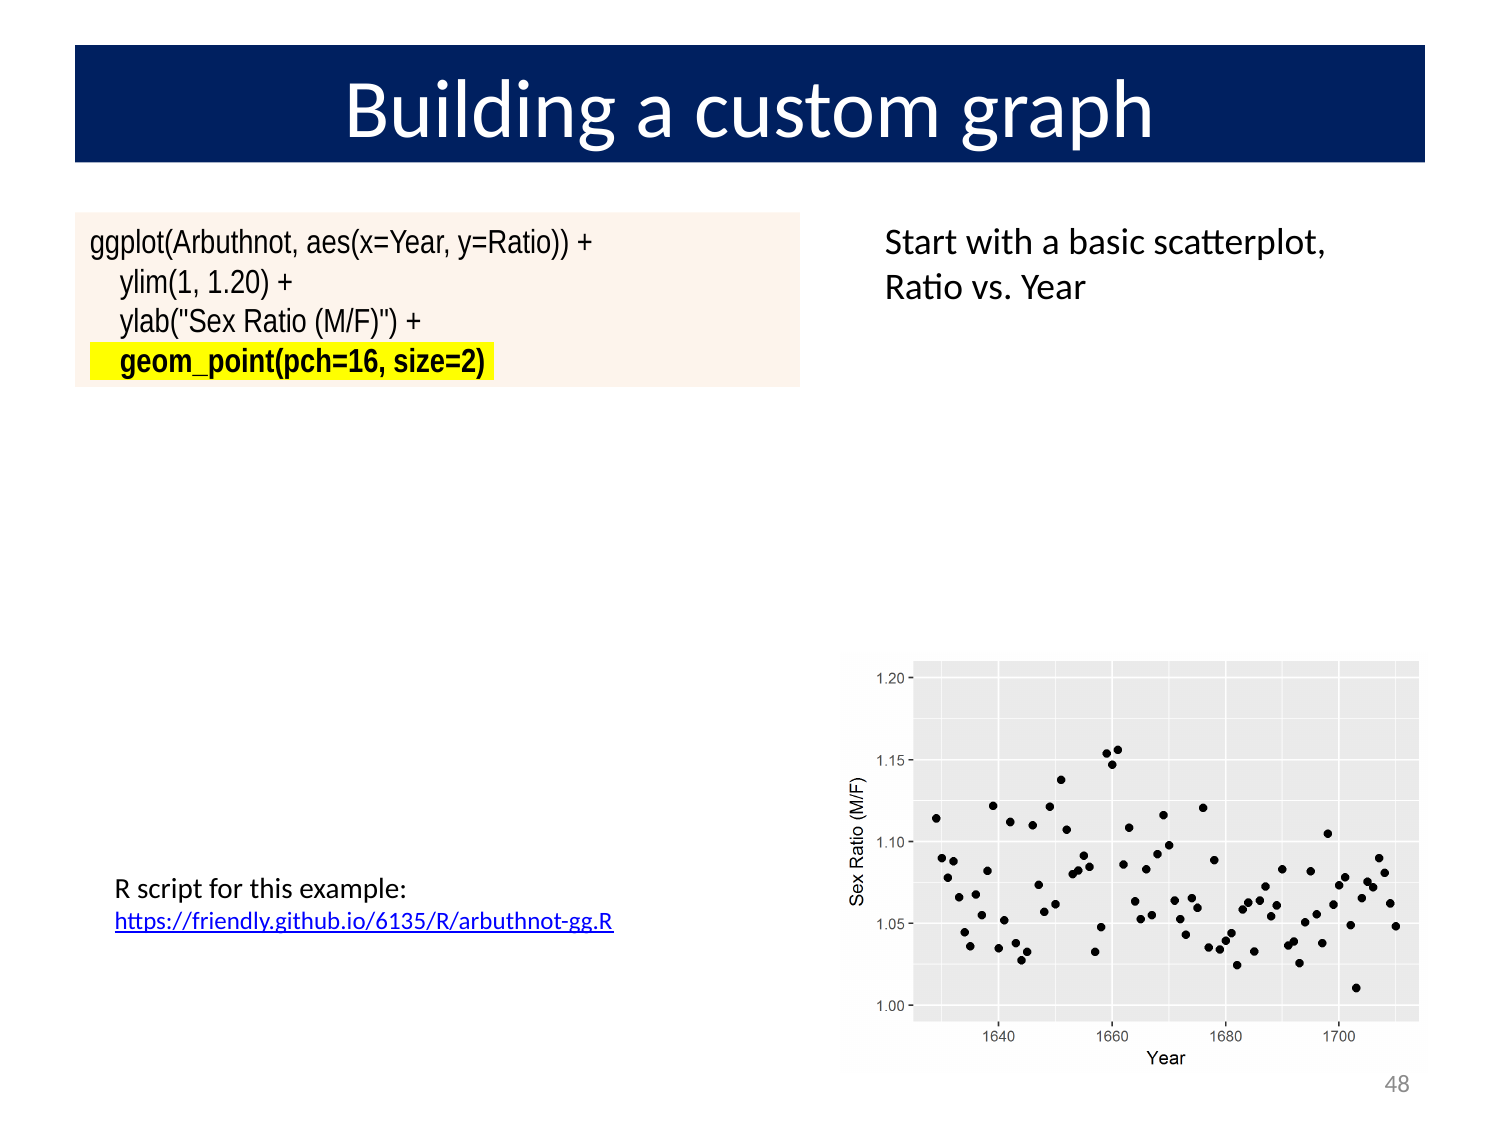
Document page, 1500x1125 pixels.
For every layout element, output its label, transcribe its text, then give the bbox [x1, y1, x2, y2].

text_box Start with a basic scatterplot, Ratio vs. Year [869, 209, 1423, 315]
slide_number 48 [1074, 1081, 1425, 1103]
picture [839, 652, 1429, 1073]
text_box R script for this example: https://friendly.github.io/6135/R/arbuthnot-gg.R [99, 862, 775, 943]
title Building a custom graph [75, 45, 1425, 163]
text_box ggplot(Arbuthnot, aes(x=Year, y=Ratio)) + ylim(1, 1.20) + ylab("Sex Ratio (M/F)") + geom_point(pch=16, size=2) [75, 212, 800, 387]
